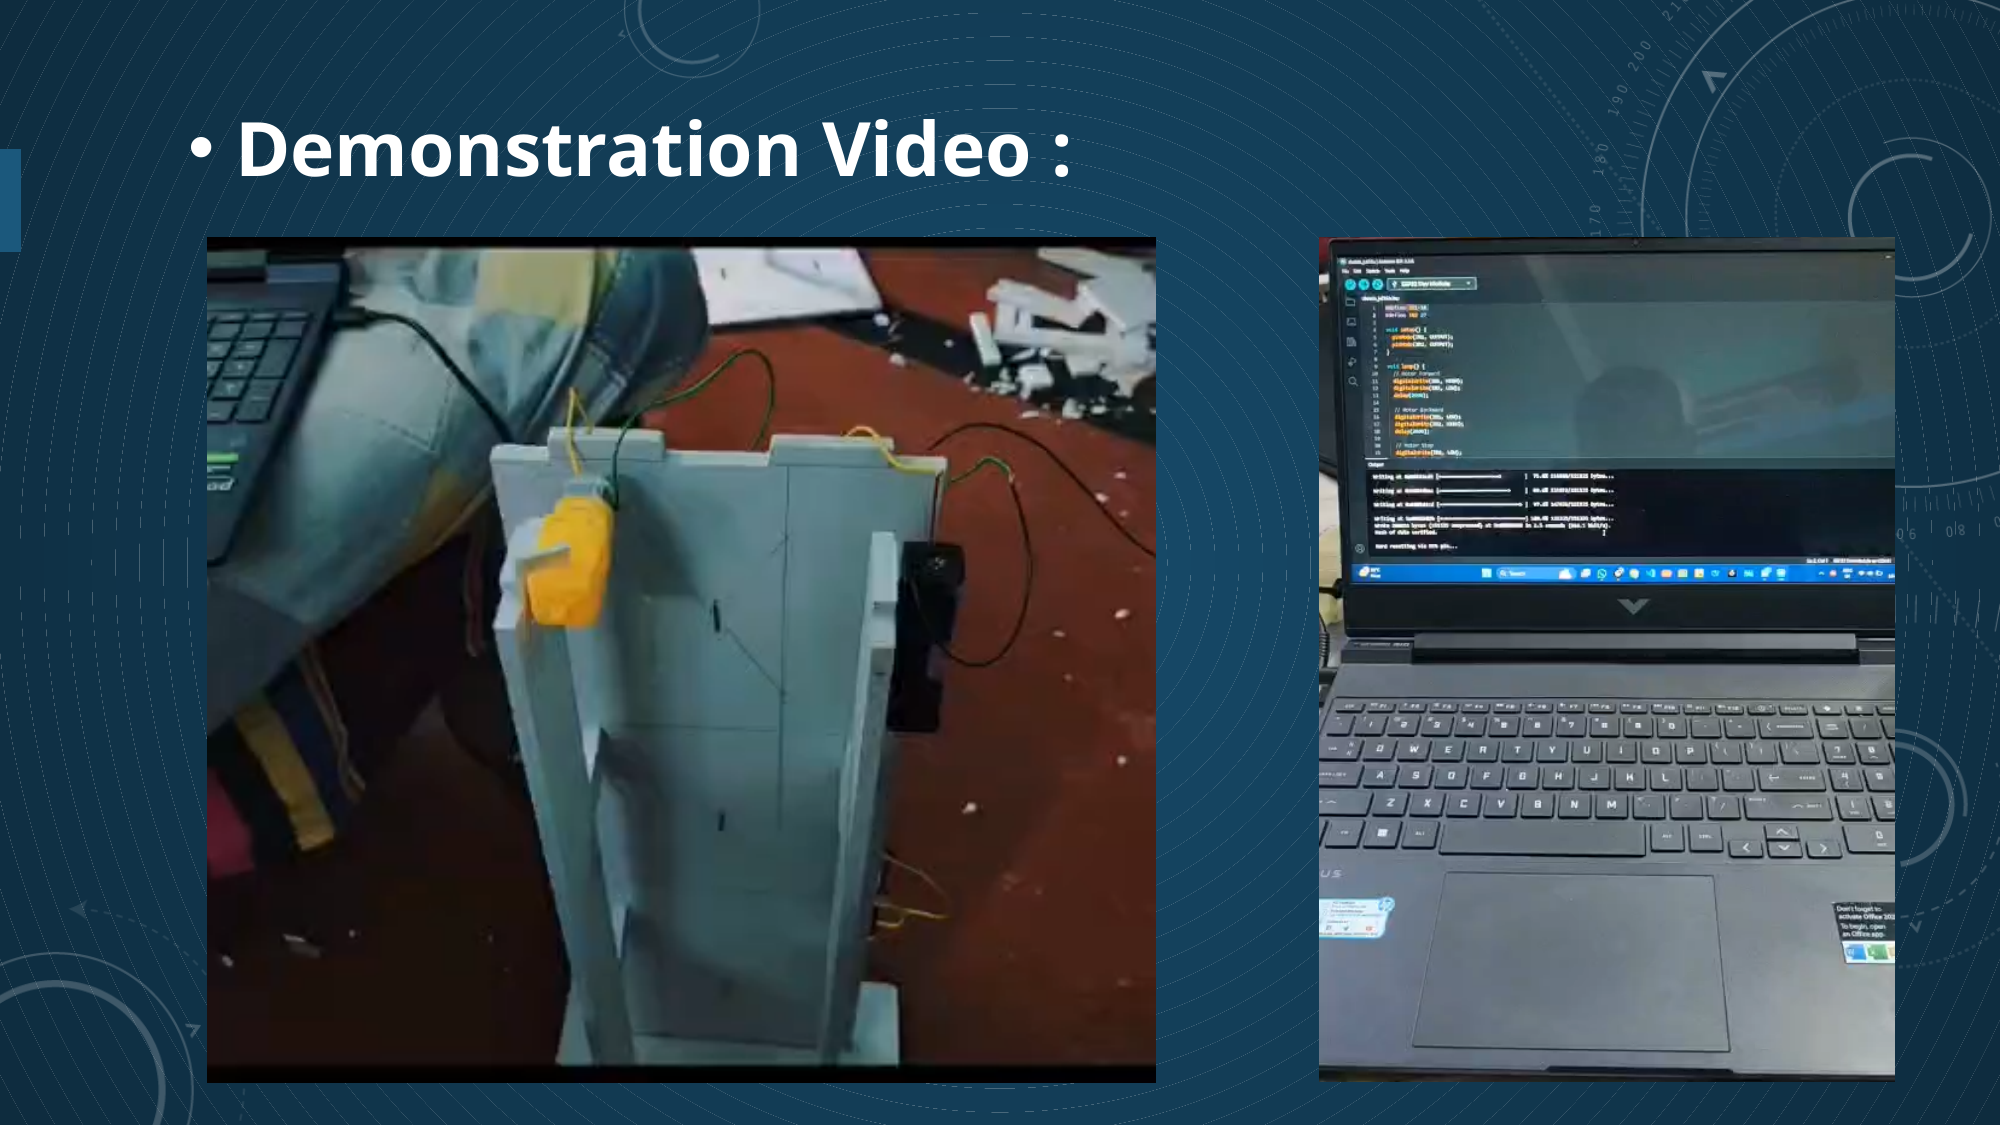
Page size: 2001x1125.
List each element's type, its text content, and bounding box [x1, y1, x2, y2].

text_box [1318, 236, 1896, 1083]
picture [0, 0, 2000, 1125]
list Demonstration Video : [173, 94, 1952, 738]
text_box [206, 236, 1157, 1084]
